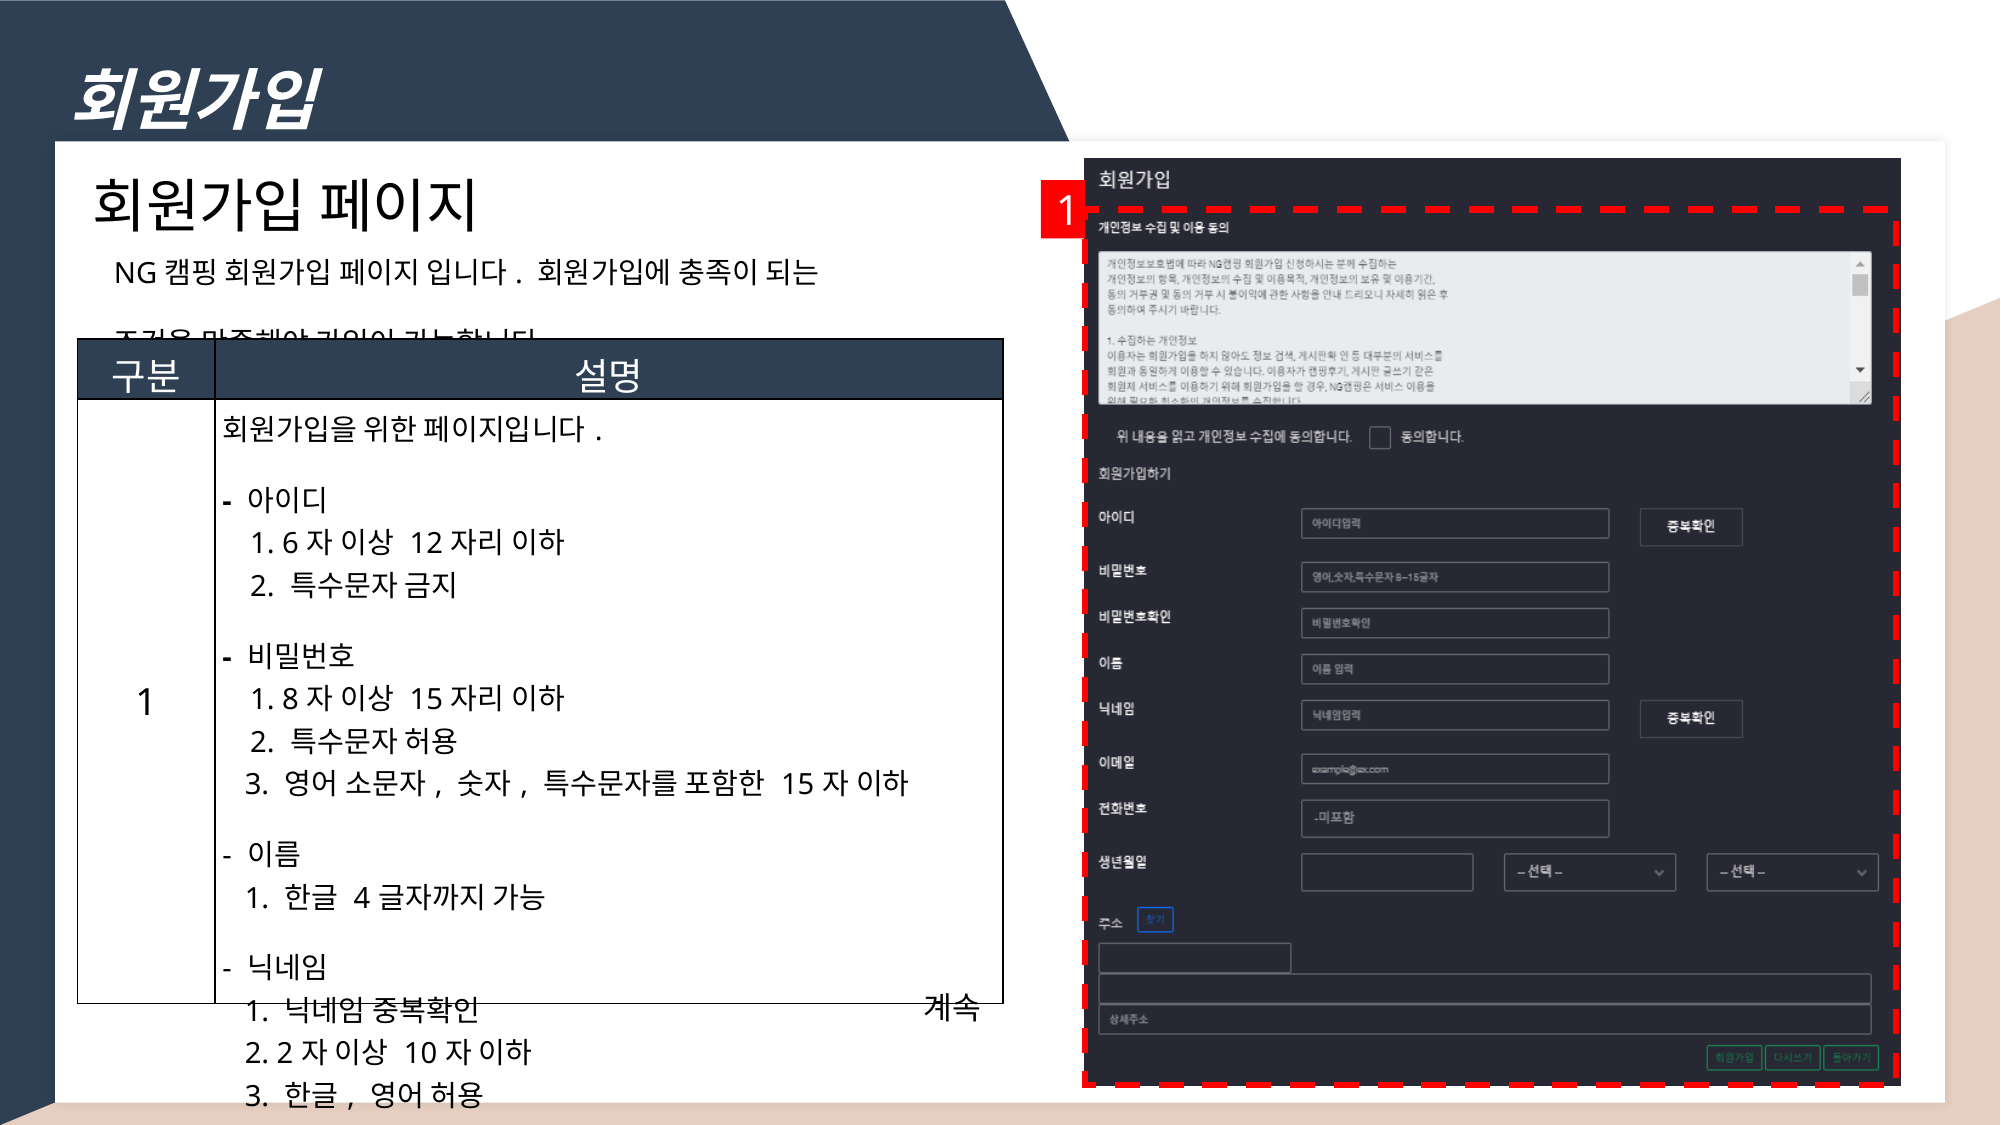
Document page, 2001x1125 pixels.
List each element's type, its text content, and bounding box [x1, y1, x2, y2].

text_box 회원가입 [62, 10, 1513, 145]
table_cell 회원가입을 위한 페이지입니다. - 아이디 1. 6자 이상 12자리 이하 2. 특수문자 금지 - 비밀번호 1. 8자 이상 15자리 이하 2. 특수문자 허용 3. 영어 소문자, 숫자, 특수문자를 포함한 15자 이하 - 이름 1. 한글 4글자까지 가능 - 닉네임 1. 닉네임 중복확인 2. 2자 이상 10자 이하 3. 한글, 영어 허용 [216, 400, 1002, 1003]
text_box NG캠핑 회원가입 페이지 입니다. 회원가입에 충족이 되는 조건을 만족해야 가입이 가능합니다. [106, 247, 834, 338]
picture [1084, 158, 1902, 1086]
table_cell 1 [78, 400, 214, 1003]
table_header 설명 [216, 340, 1002, 398]
table_header 구분 [78, 340, 214, 398]
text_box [1040, 176, 1086, 242]
text_box 회원가입 페이지 [85, 161, 570, 247]
text_box 계속 [916, 980, 992, 1033]
